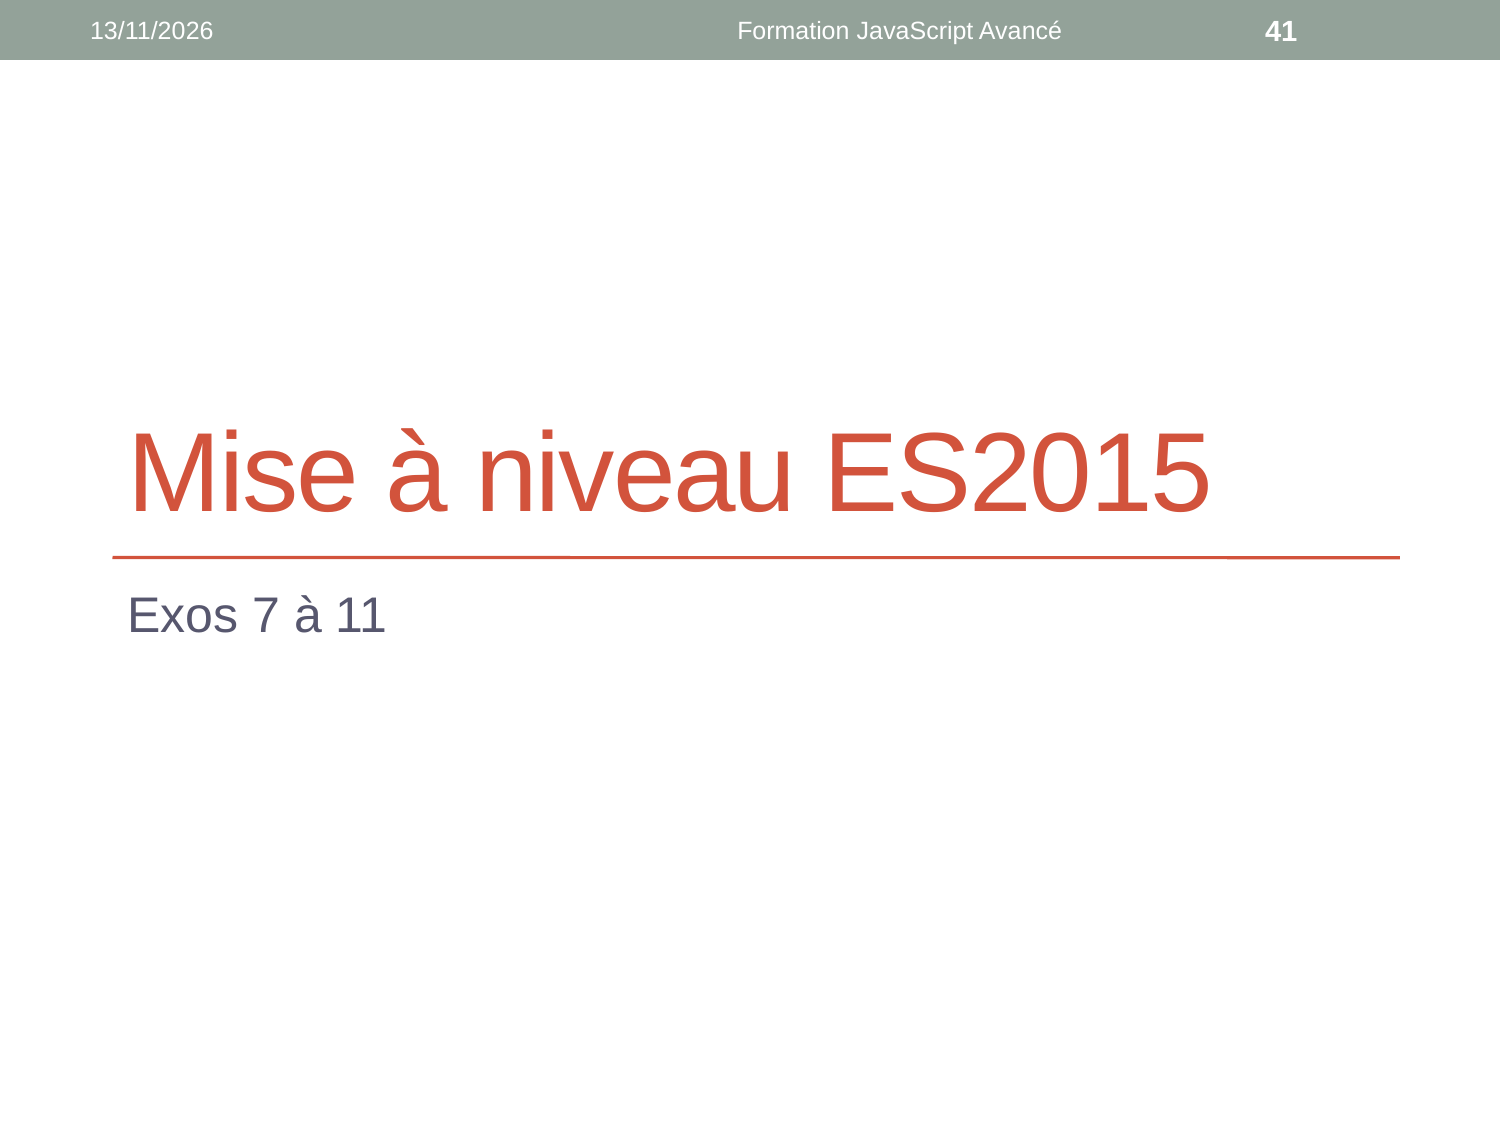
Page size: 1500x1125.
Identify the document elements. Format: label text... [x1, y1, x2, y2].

footer Formation JavaScript Avancé [562, 3, 1238, 57]
slide_number 41 [1250, 3, 1425, 57]
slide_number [75, 3, 550, 57]
title Mise à niveau ES2015 [112, 224, 1400, 542]
subtitle Exos 7 à 11 [112, 575, 1163, 863]
